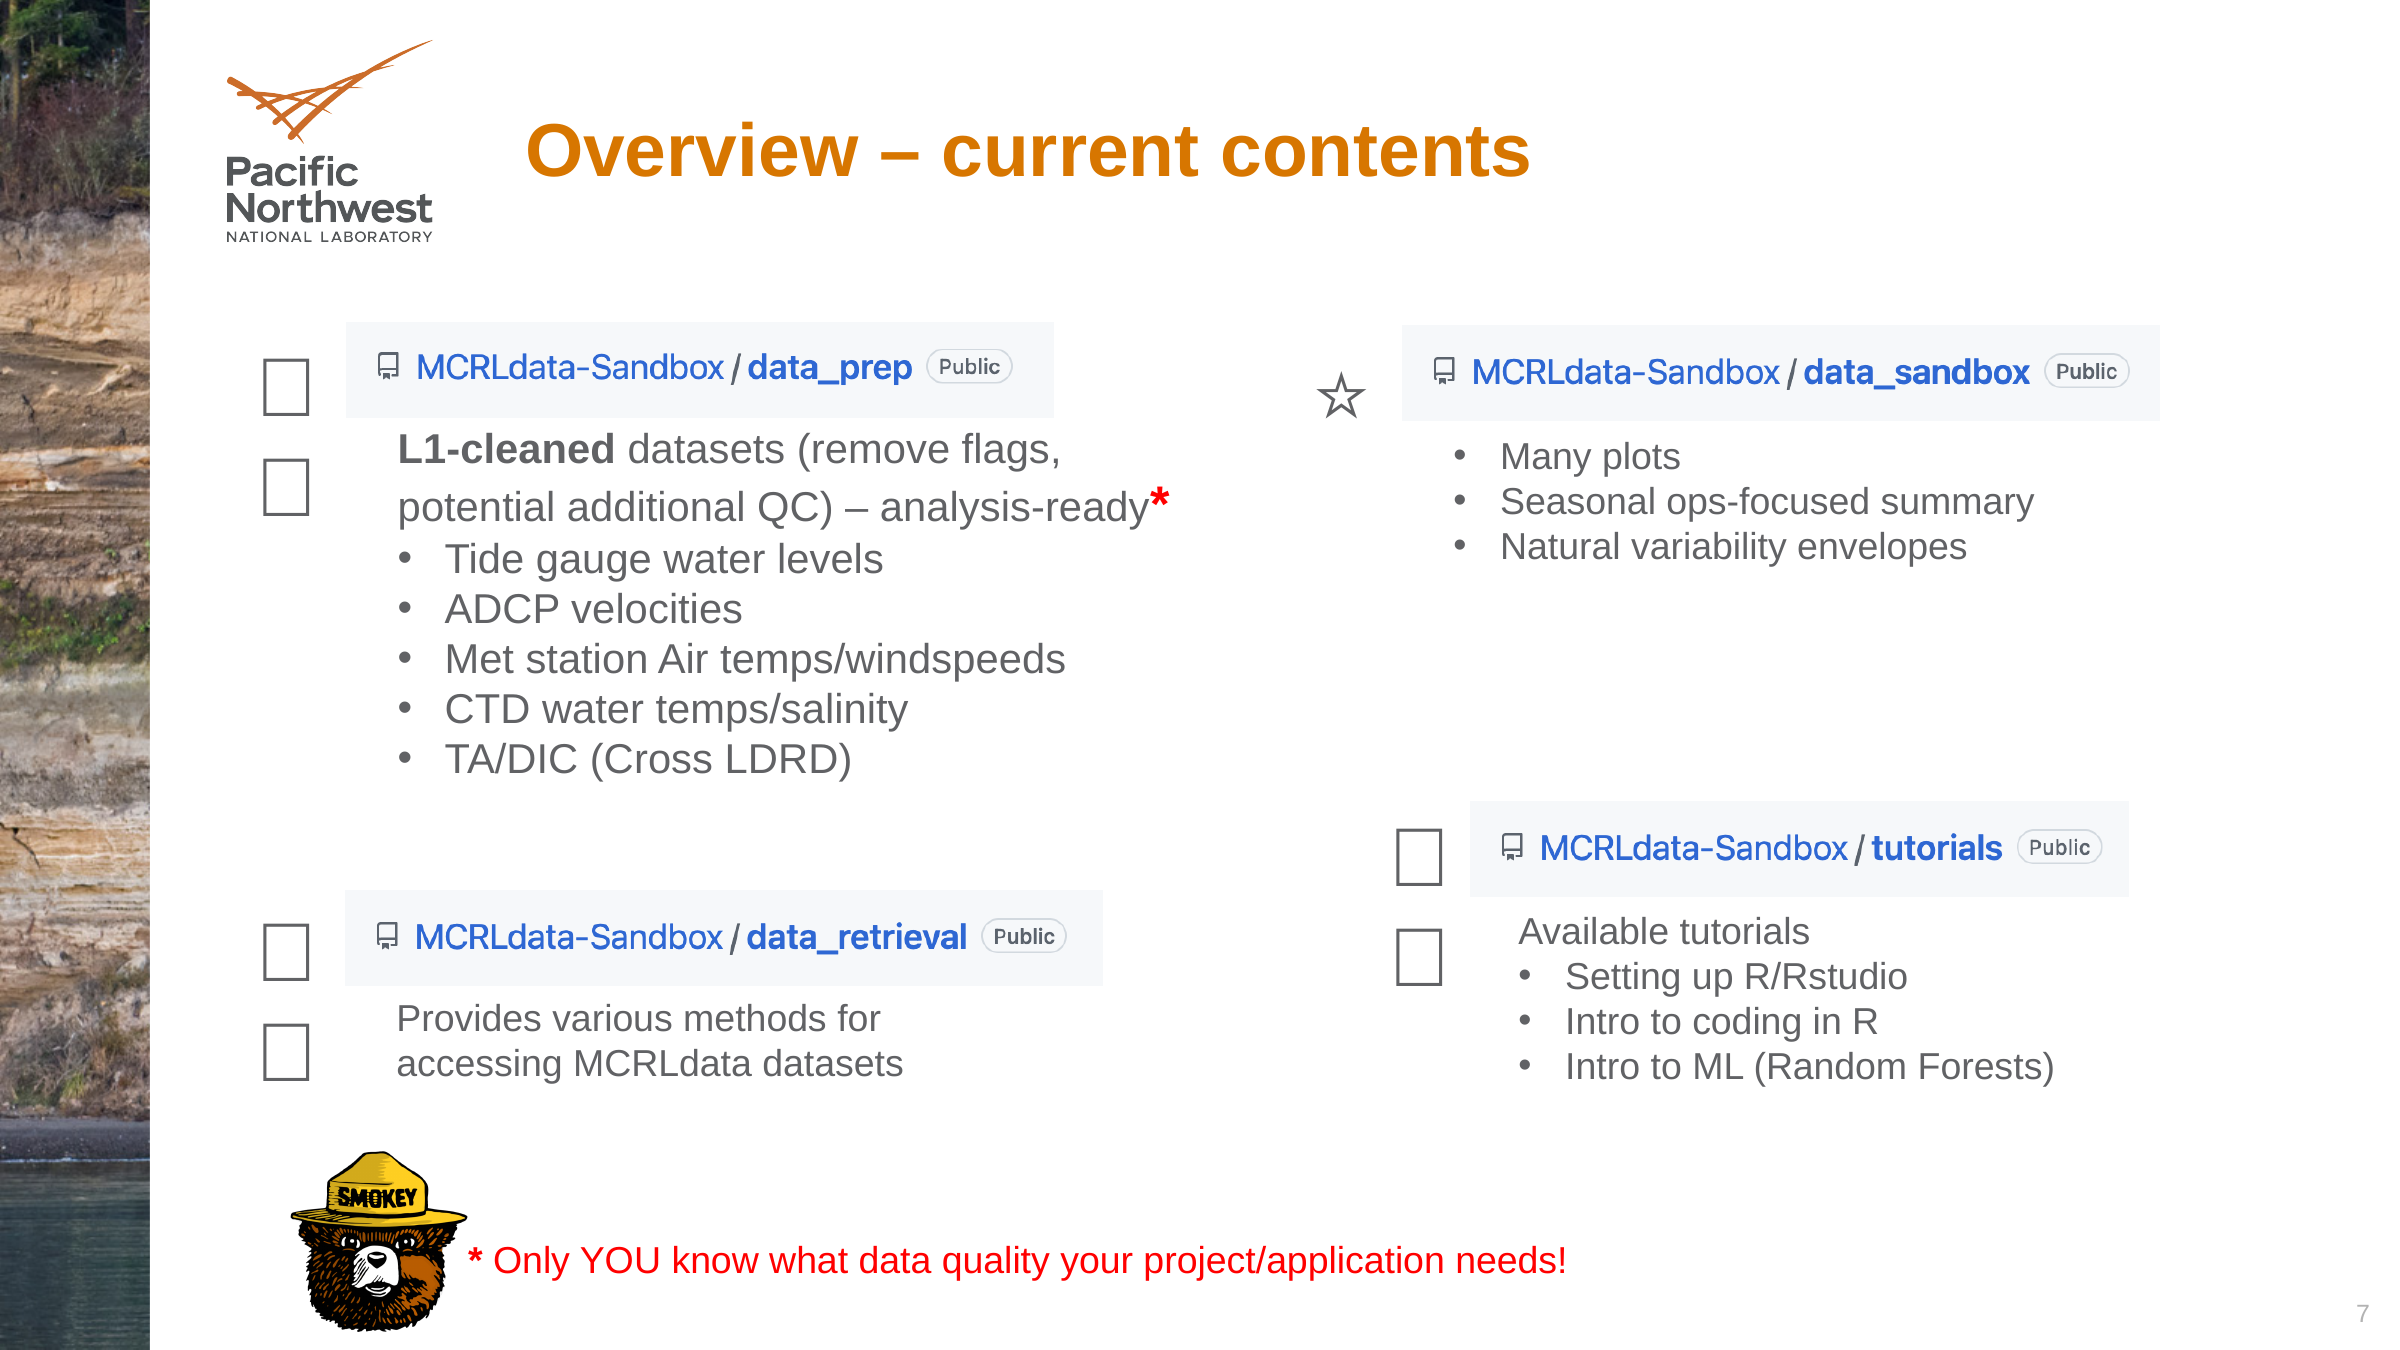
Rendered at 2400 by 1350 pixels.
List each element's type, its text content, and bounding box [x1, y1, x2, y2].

slide_number 7 [2295, 1275, 2370, 1350]
picture [286, 1131, 480, 1350]
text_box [1297, 325, 2160, 577]
picture [0, 0, 149, 1350]
title Overview – current contents [525, 44, 2325, 260]
picture [225, 38, 435, 244]
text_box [240, 322, 1212, 793]
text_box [1373, 795, 2138, 1097]
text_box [240, 890, 1103, 1093]
text_box * Only YOU know what data quality your project/application needs! [480, 1228, 2160, 1289]
